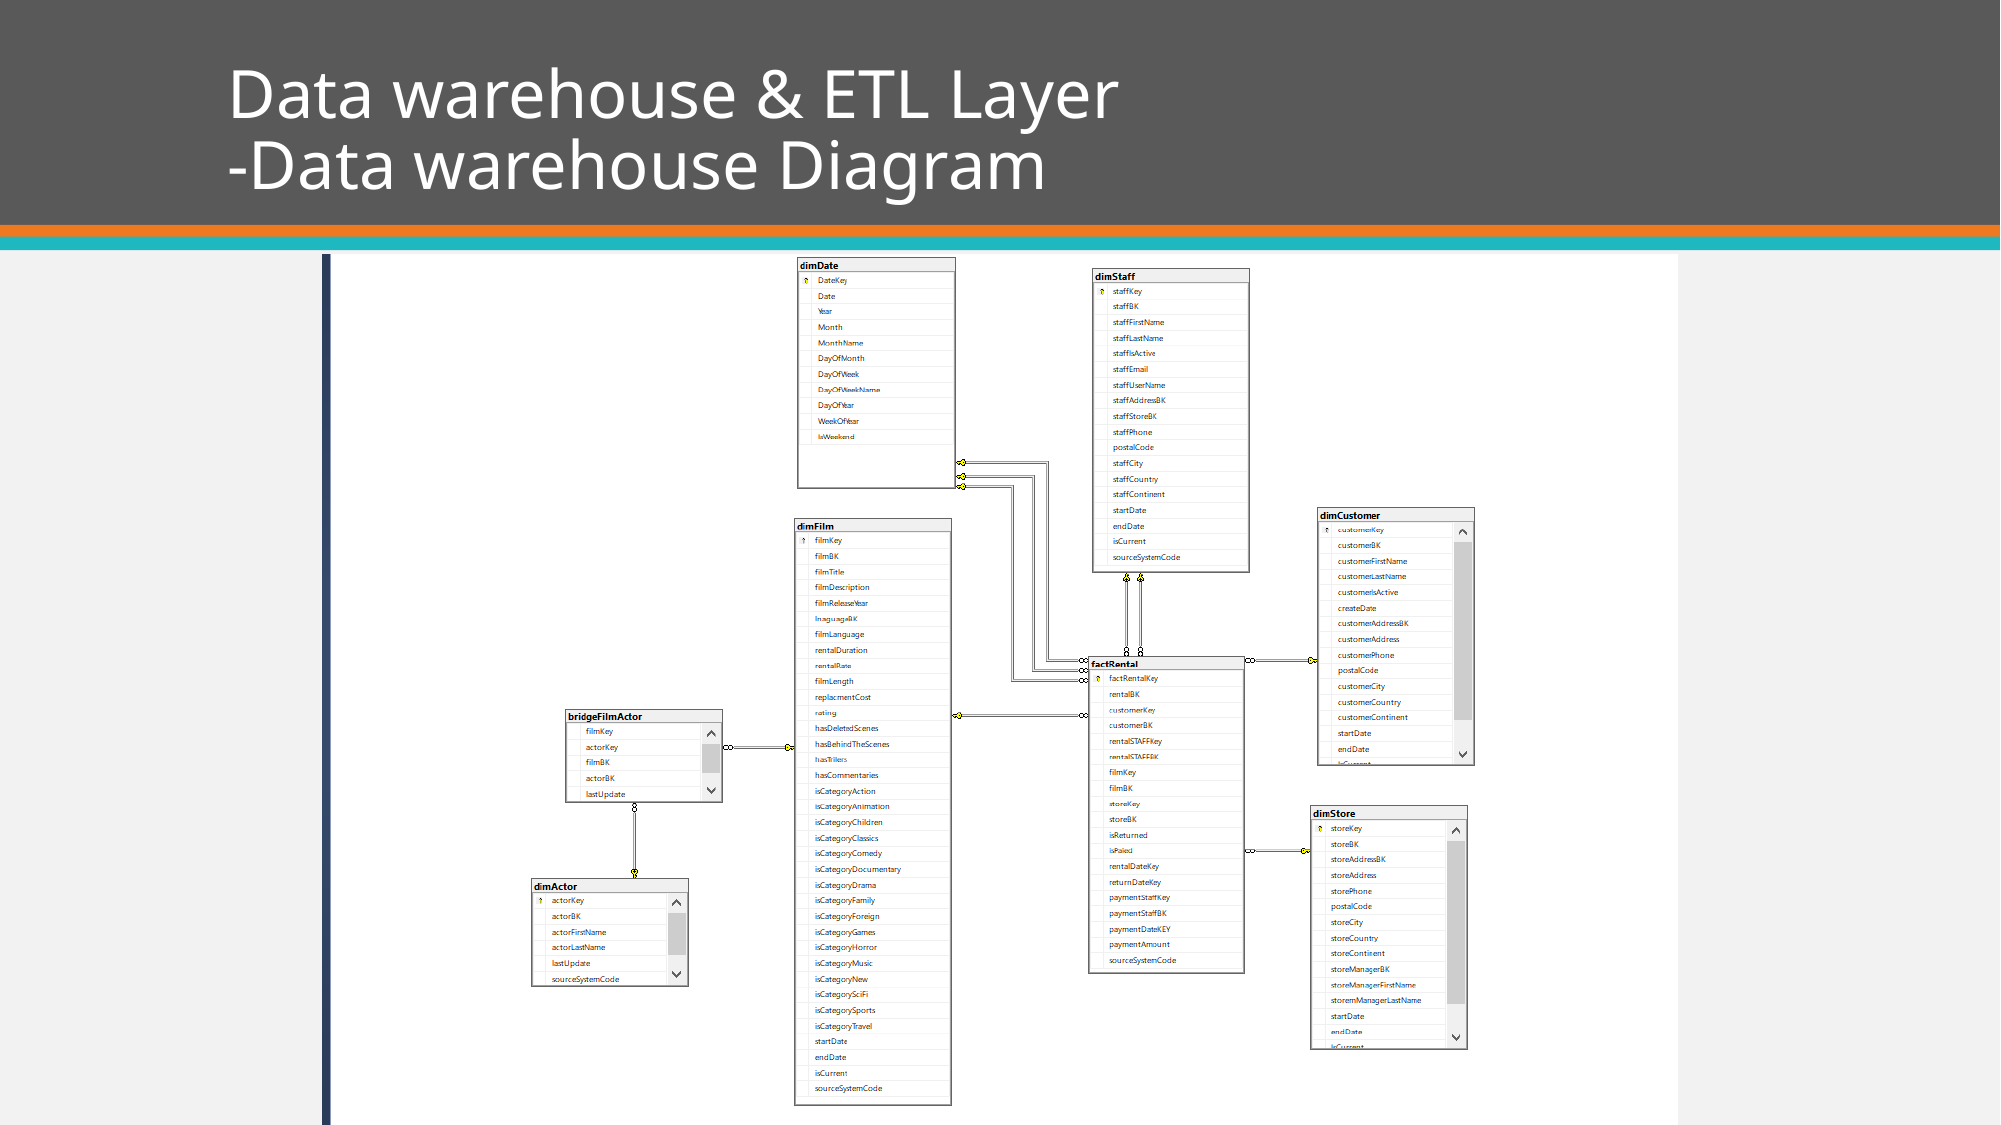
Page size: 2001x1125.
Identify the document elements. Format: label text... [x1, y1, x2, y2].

title Data warehouse & ETL Layer -Data warehouse Diagram [212, 41, 1788, 212]
picture [322, 254, 1678, 1125]
